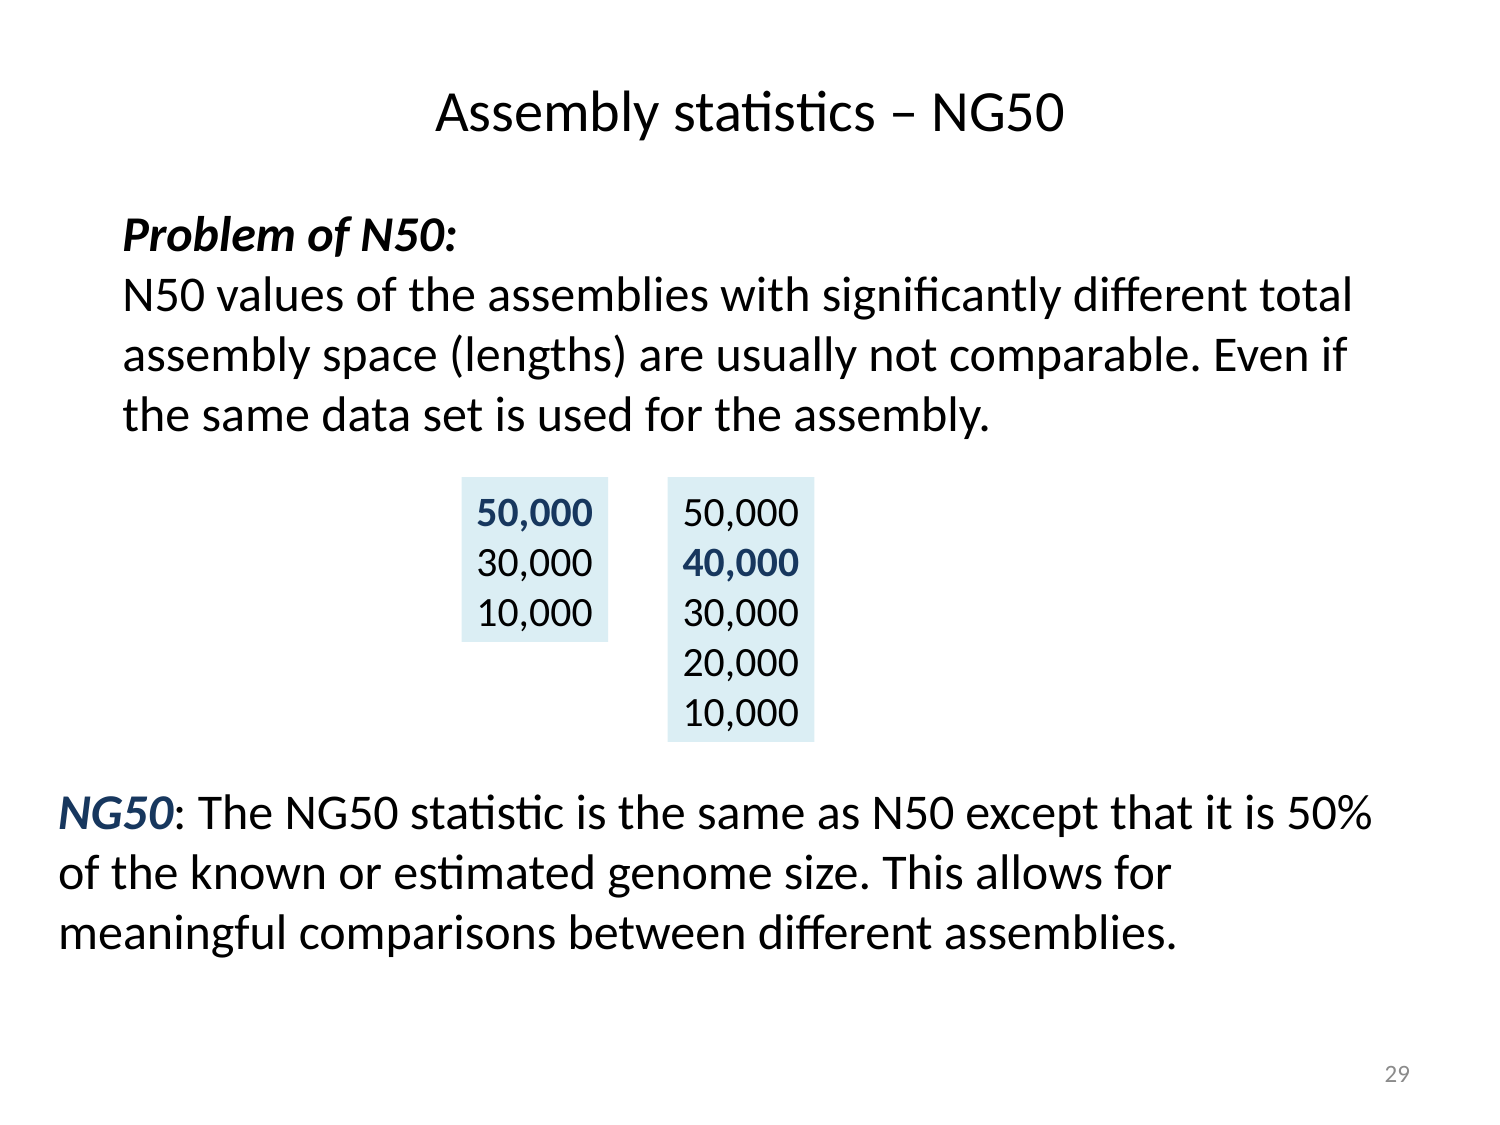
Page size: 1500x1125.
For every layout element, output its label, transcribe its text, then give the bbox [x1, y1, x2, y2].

list NG50: The NG50 statistic is the same as N50 except that it is 50% of the known or estimated genome size. This allows for meaningful comparisons between different assemblies. [43, 771, 1393, 981]
text_box 50,000 40,000 30,000 20,000 10,000 [667, 477, 815, 742]
slide_number 29 [1074, 1042, 1425, 1103]
text_box Problem of N50: N50 values of the assemblies with significantly different total assembly space (lengths) are usually not comparable. Even if the same data set is used for the assembly. [107, 193, 1439, 449]
text_box 50,000 30,000 10,000 [461, 477, 609, 642]
title Assembly statistics – NG50 [75, 45, 1425, 172]
